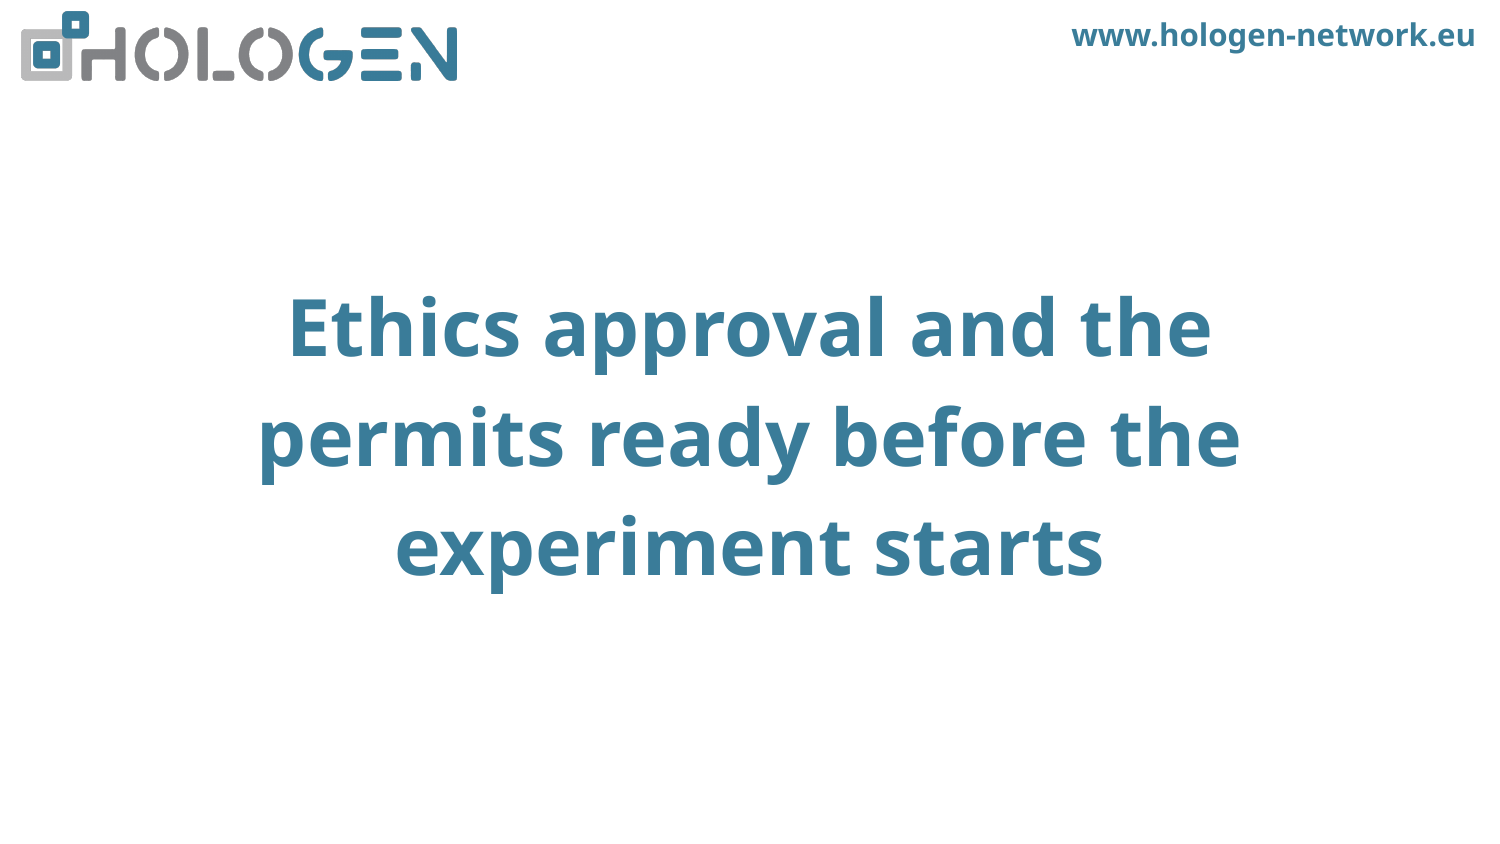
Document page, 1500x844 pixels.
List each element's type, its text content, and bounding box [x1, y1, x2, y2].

picture [21, 11, 457, 82]
text_box Ethics approval and the permits ready before the experiment starts [214, 248, 1286, 607]
text_box www.hologen-network.eu [871, 0, 1500, 68]
